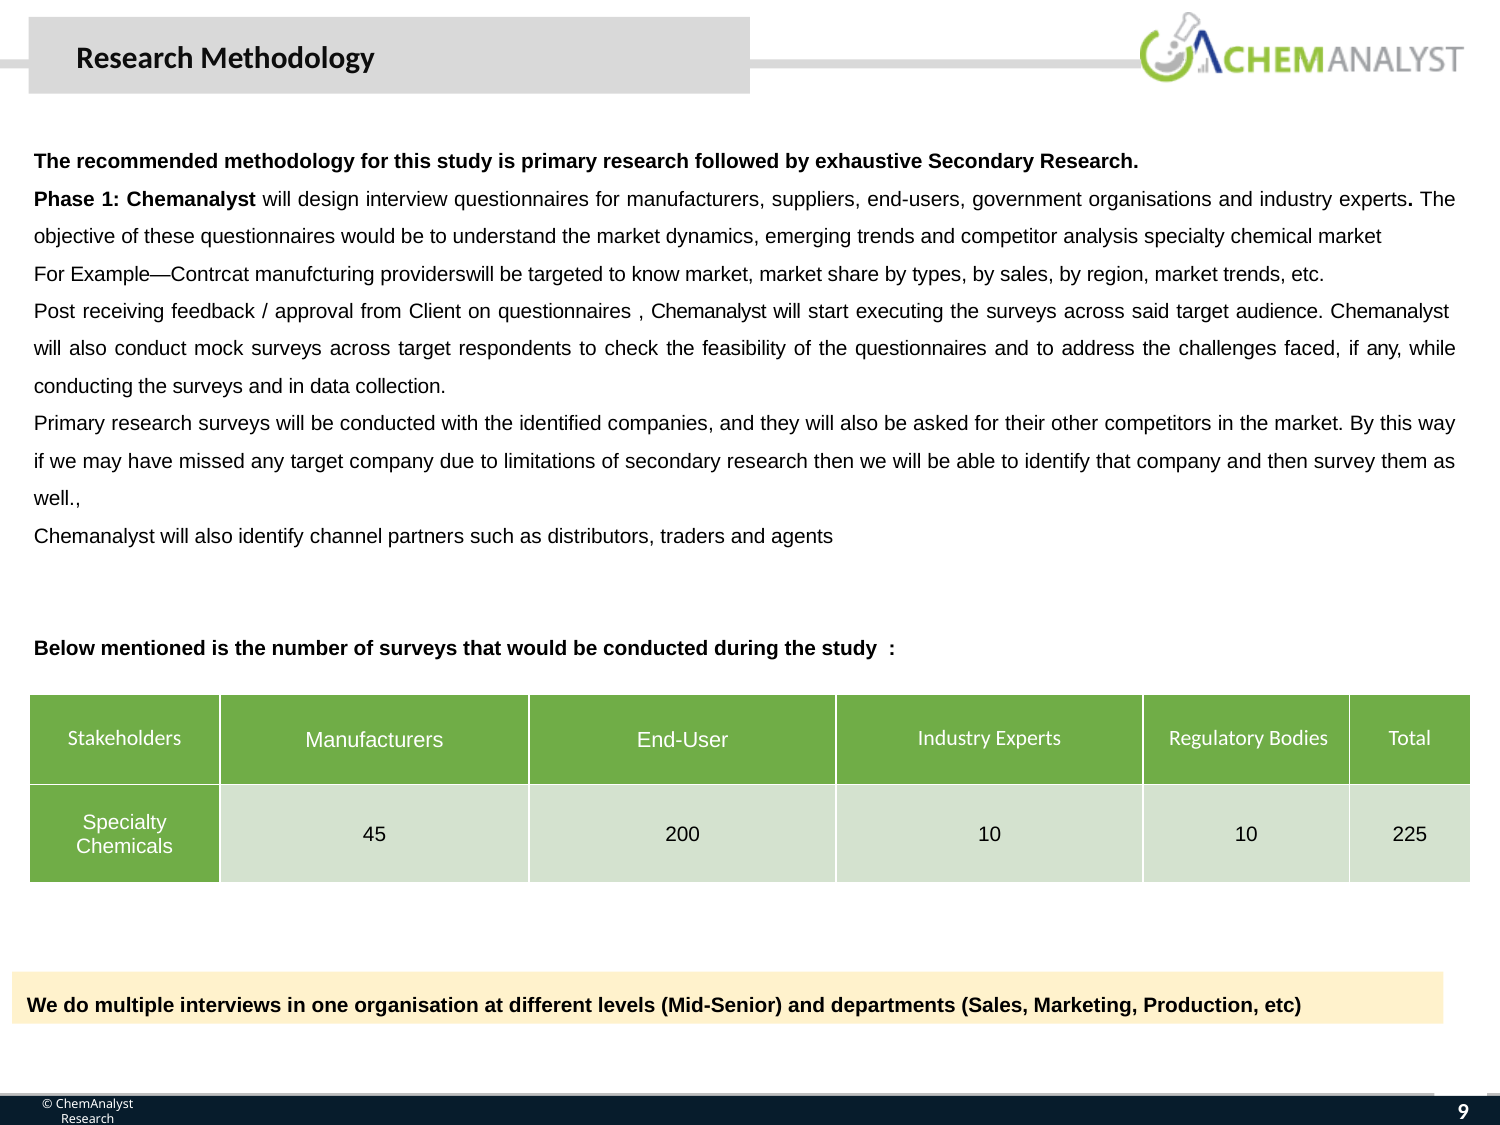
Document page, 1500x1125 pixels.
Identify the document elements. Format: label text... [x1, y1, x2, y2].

table_header Regulatory Bodies [1144, 695, 1349, 784]
table_header End-User [530, 695, 835, 784]
table_header Total [1350, 695, 1470, 784]
table_cell 225 [1350, 785, 1470, 882]
table_header Industry Experts [837, 695, 1142, 784]
picture [1140, 12, 1474, 99]
table_cell 200 [530, 785, 835, 882]
table_header Manufacturers [221, 695, 528, 784]
table_cell Specialty Chemicals [30, 785, 219, 882]
text_box Research Methodology [61, 29, 718, 82]
table_cell 10 [837, 785, 1142, 882]
text_box We do multiple interviews in one organisation at different levels (Mid-Senior) and departments (Sales, Marketing, Production, etc) [12, 971, 1444, 1024]
table_cell 10 [1144, 785, 1349, 882]
table_header Stakeholders [30, 695, 219, 784]
text_box The recommended methodology for this study is primary research followed by exhaustive Secondary Research. Phase 1: Chemanalyst will design interview questionnaires for manufacturers, suppliers, end-users, government organisations and industry experts. The objective of these questionnaires would be to understand the market dynamics, emerging trends and competitor analysis specialty chemical market For Example—Contrcat manufcturing providerswill be targeted to know market, market share by types, by sales, by region, market trends, etc. Post receiving feedback / approval from Client on questionnaires , Chemanalyst will start executing the surveys across said target audience. Chemanalyst will also conduct mock surveys across target respondents to check the feasibility of the questionnaires and to address the challenges faced, if any, while conducting the surveys and in data collection. Primary research surveys will be conducted with the identified companies, and they will also be asked for their other competitors in the market. By this way if we may have missed any target company due to limitations of secondary research then we will be able to identify that company and then survey them as well., Chemanalyst will also identify channel partners such as distributors, traders and agents Below mentioned is the number of surveys that would be conducted during the study : [18, 128, 1471, 667]
table_cell 45 [221, 785, 528, 882]
